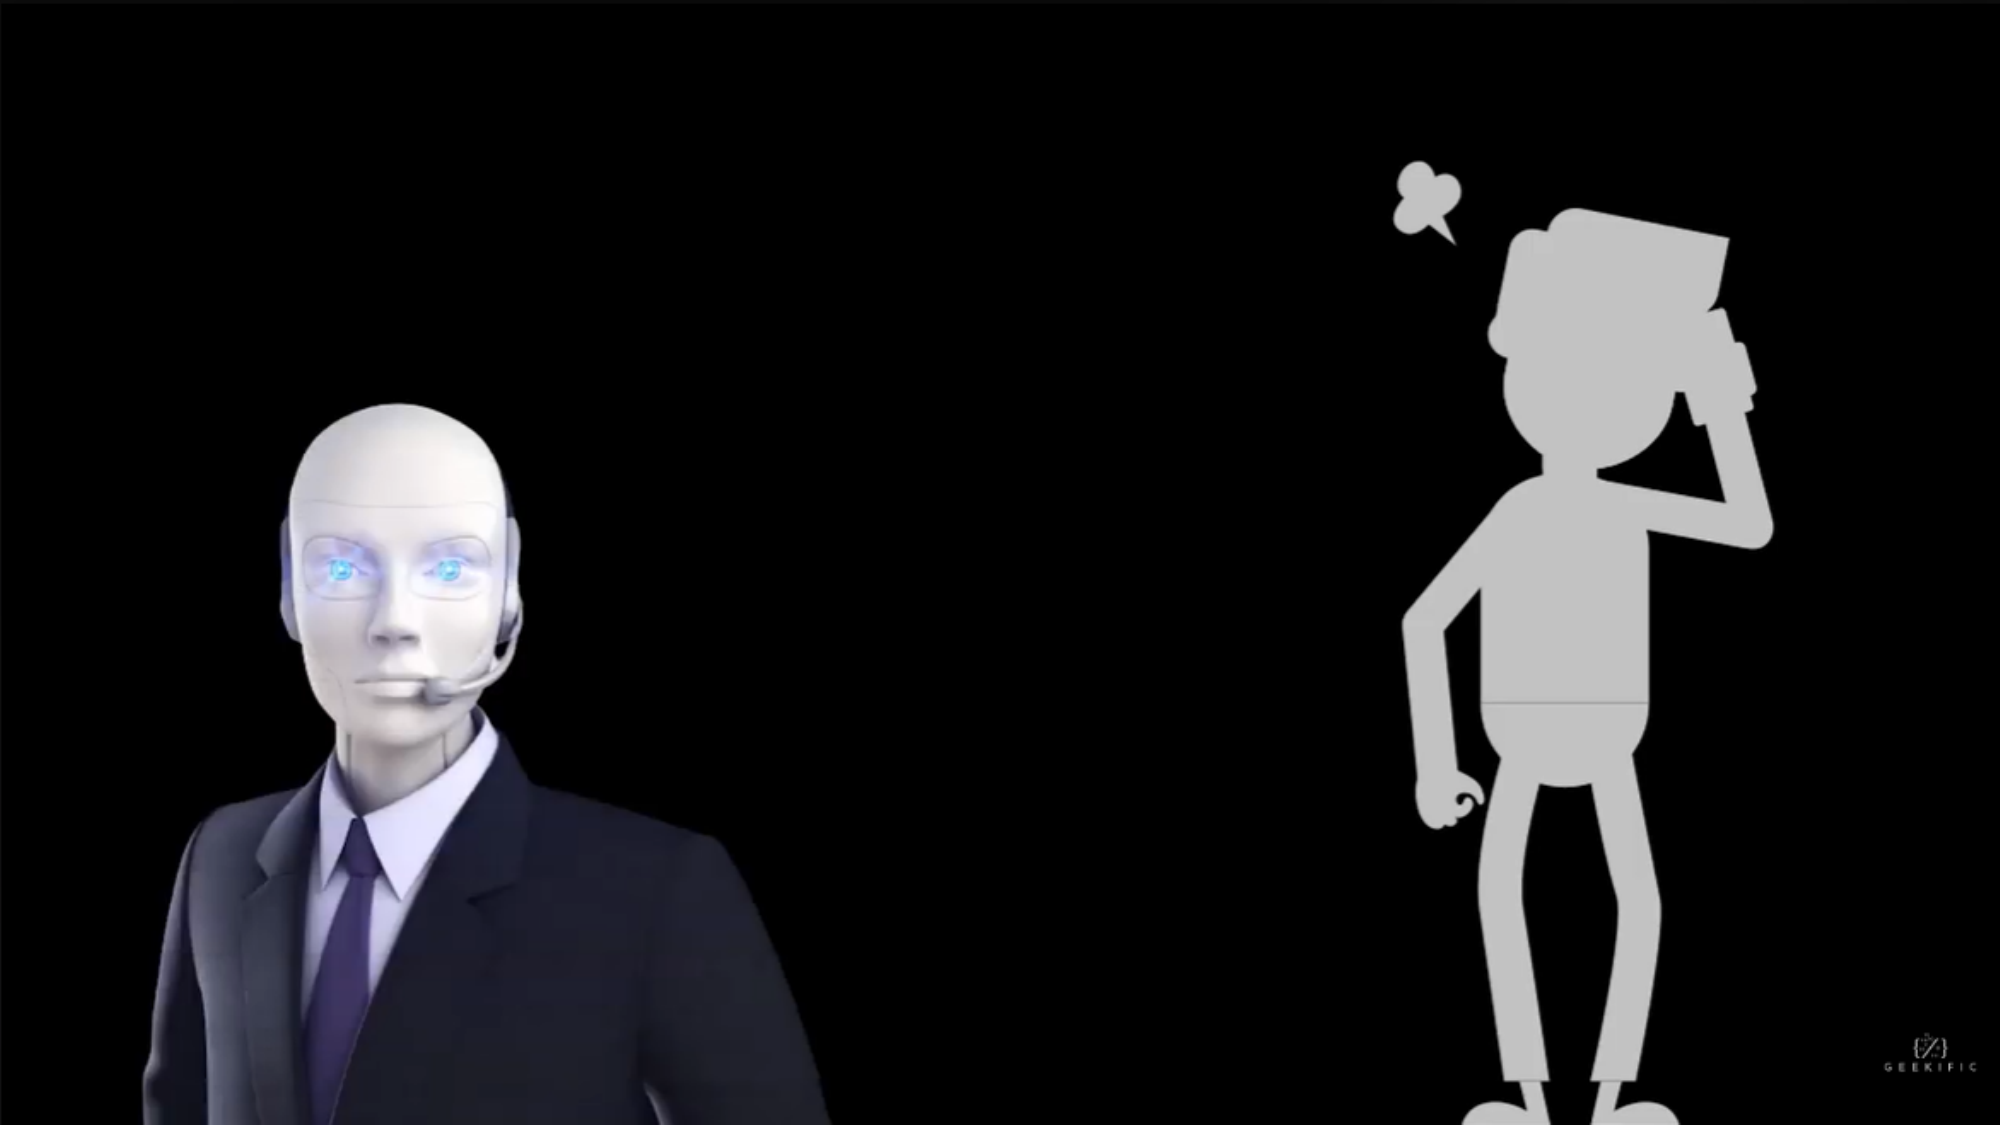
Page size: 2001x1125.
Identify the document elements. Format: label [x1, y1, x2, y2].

list [0, 0, 2000, 1125]
